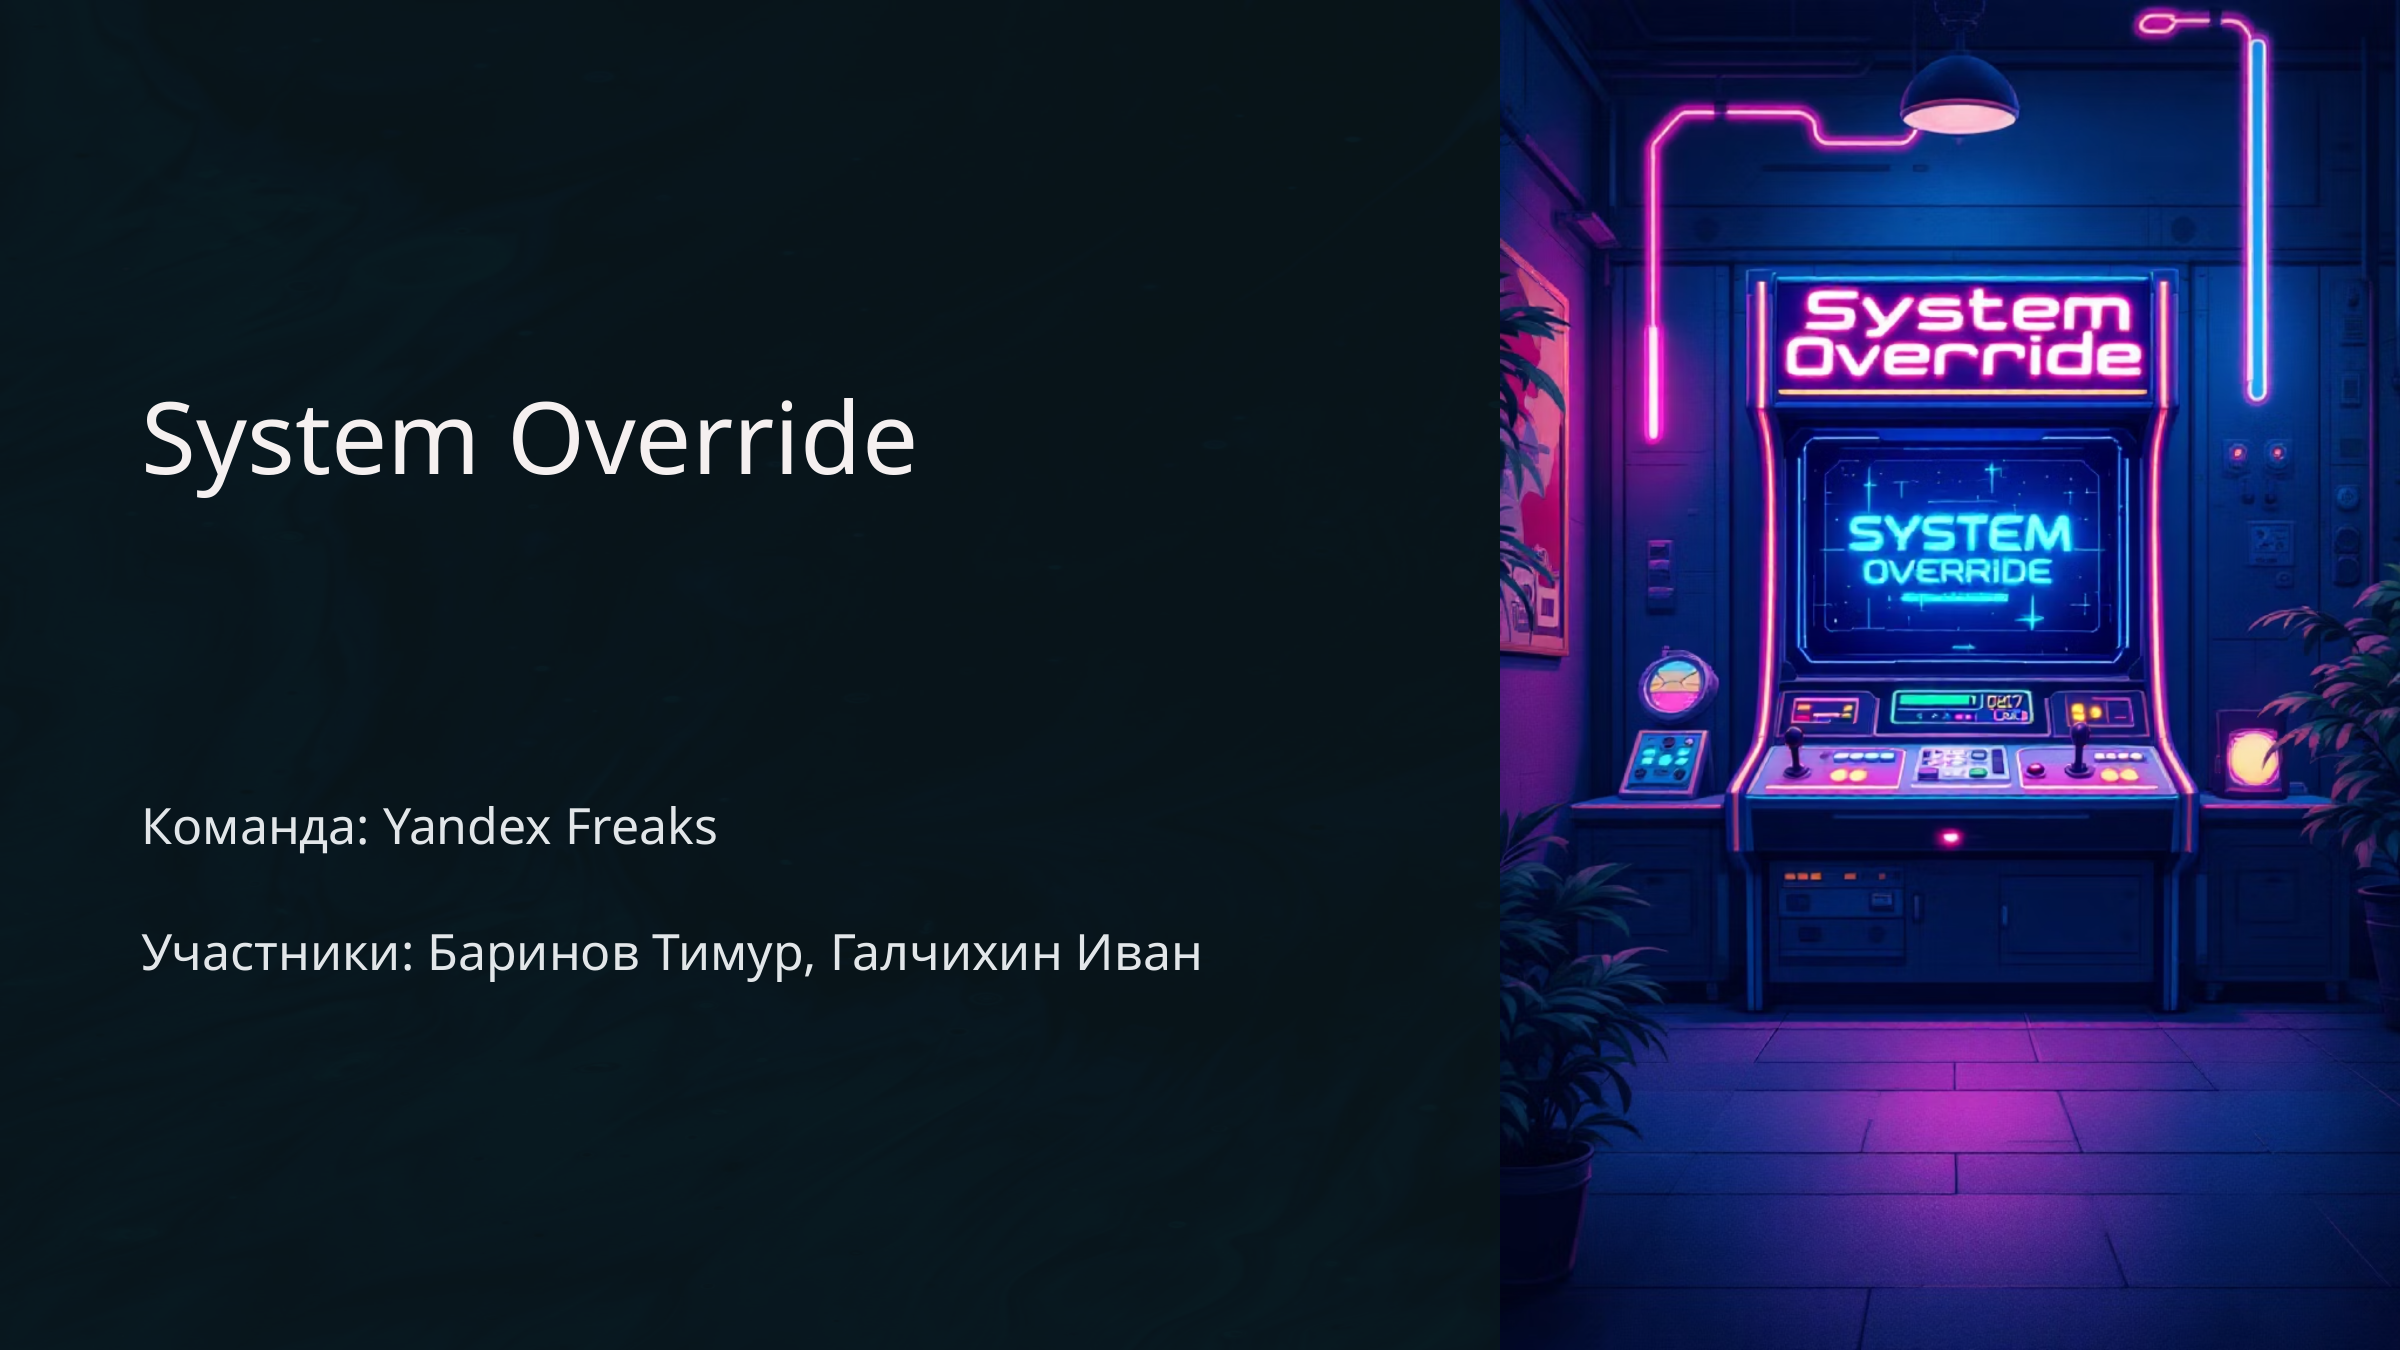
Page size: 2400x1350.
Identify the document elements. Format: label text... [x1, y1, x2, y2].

text_box Команда: Yandex Freaks [141, 774, 1359, 856]
text_box System Override [141, 368, 1154, 495]
text_box Участники: Баринов Тимур, Галчихин Иван [141, 900, 1359, 982]
picture [1499, 0, 2400, 1350]
